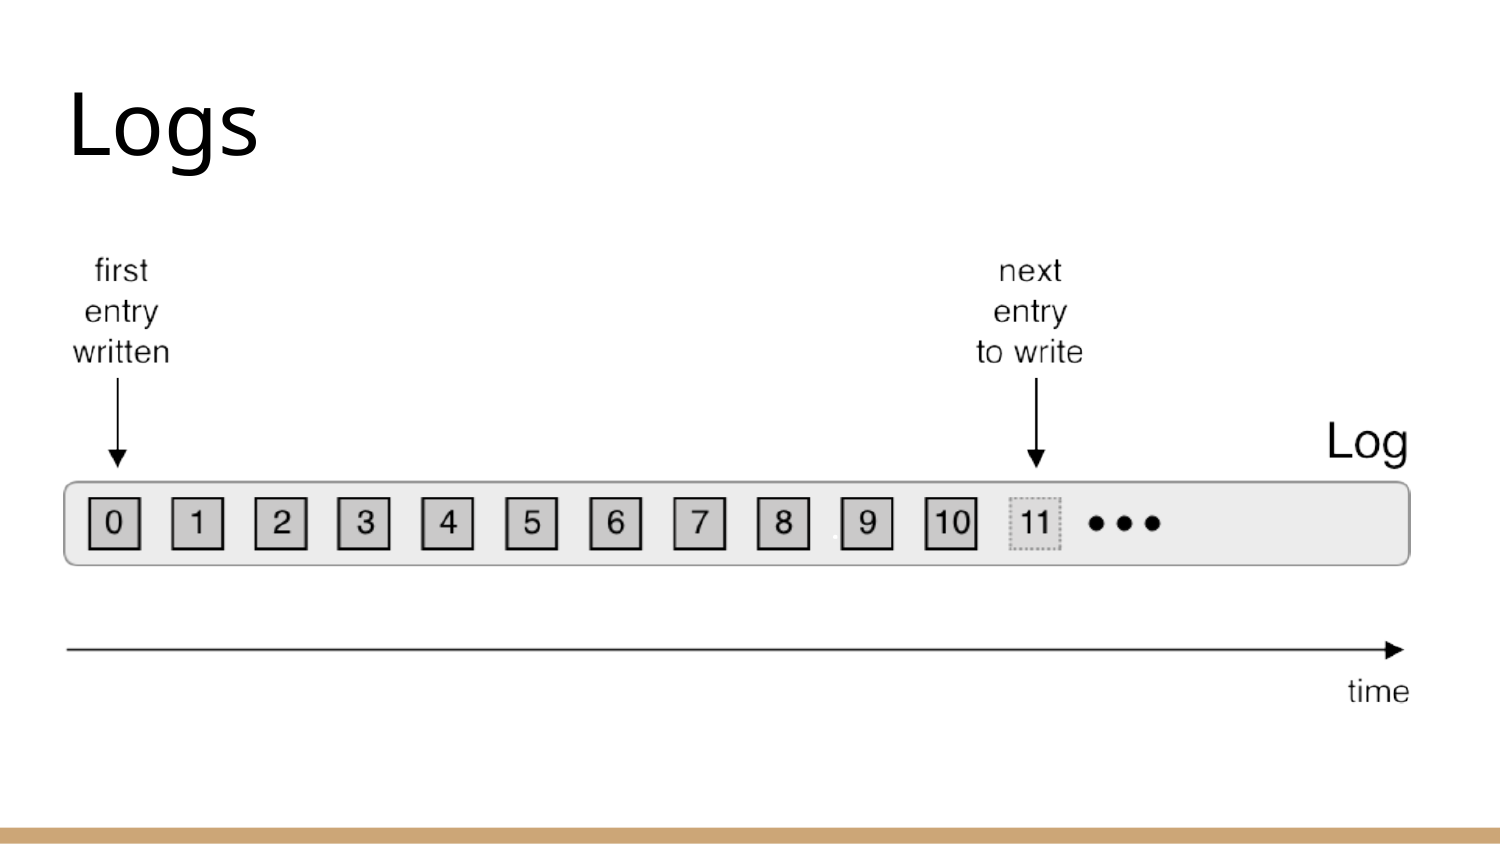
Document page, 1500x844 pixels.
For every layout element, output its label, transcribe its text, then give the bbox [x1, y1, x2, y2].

title Logs [51, 51, 1449, 189]
picture [24, 212, 1476, 796]
